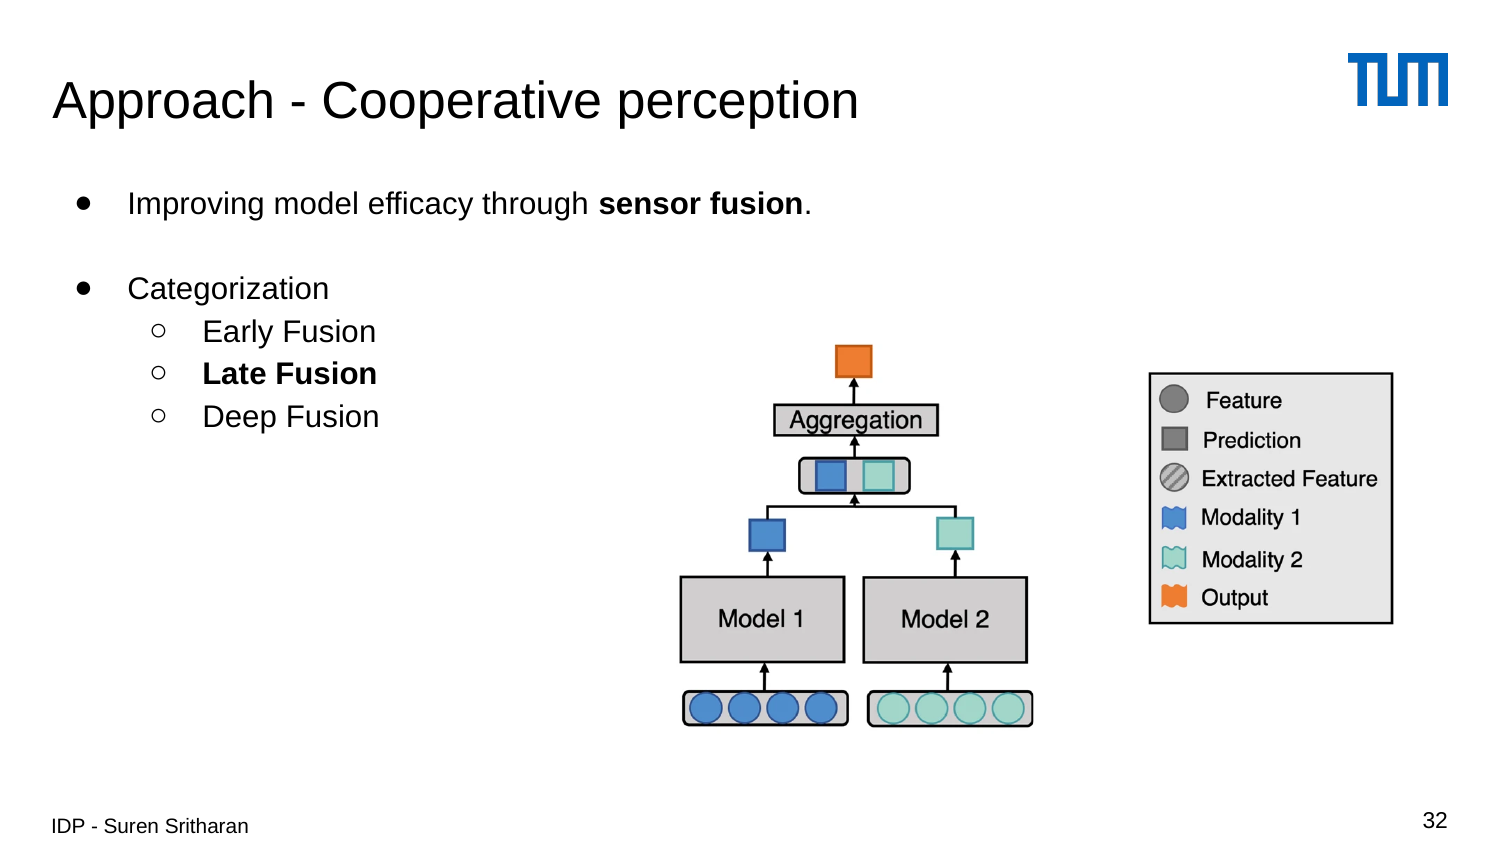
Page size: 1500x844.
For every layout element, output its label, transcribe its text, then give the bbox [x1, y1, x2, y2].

slide_number ‹#› [1112, 796, 1448, 842]
picture [636, 283, 1034, 748]
list Improving model efficacy through sensor fusion. Categorization Early Fusion Late Fusion Deep Fusion [52, 190, 1449, 759]
picture [1086, 304, 1432, 748]
footer IDP - Suren Sritharan [51, 796, 1112, 842]
title Approach - Cooperative perception [52, 48, 1449, 190]
